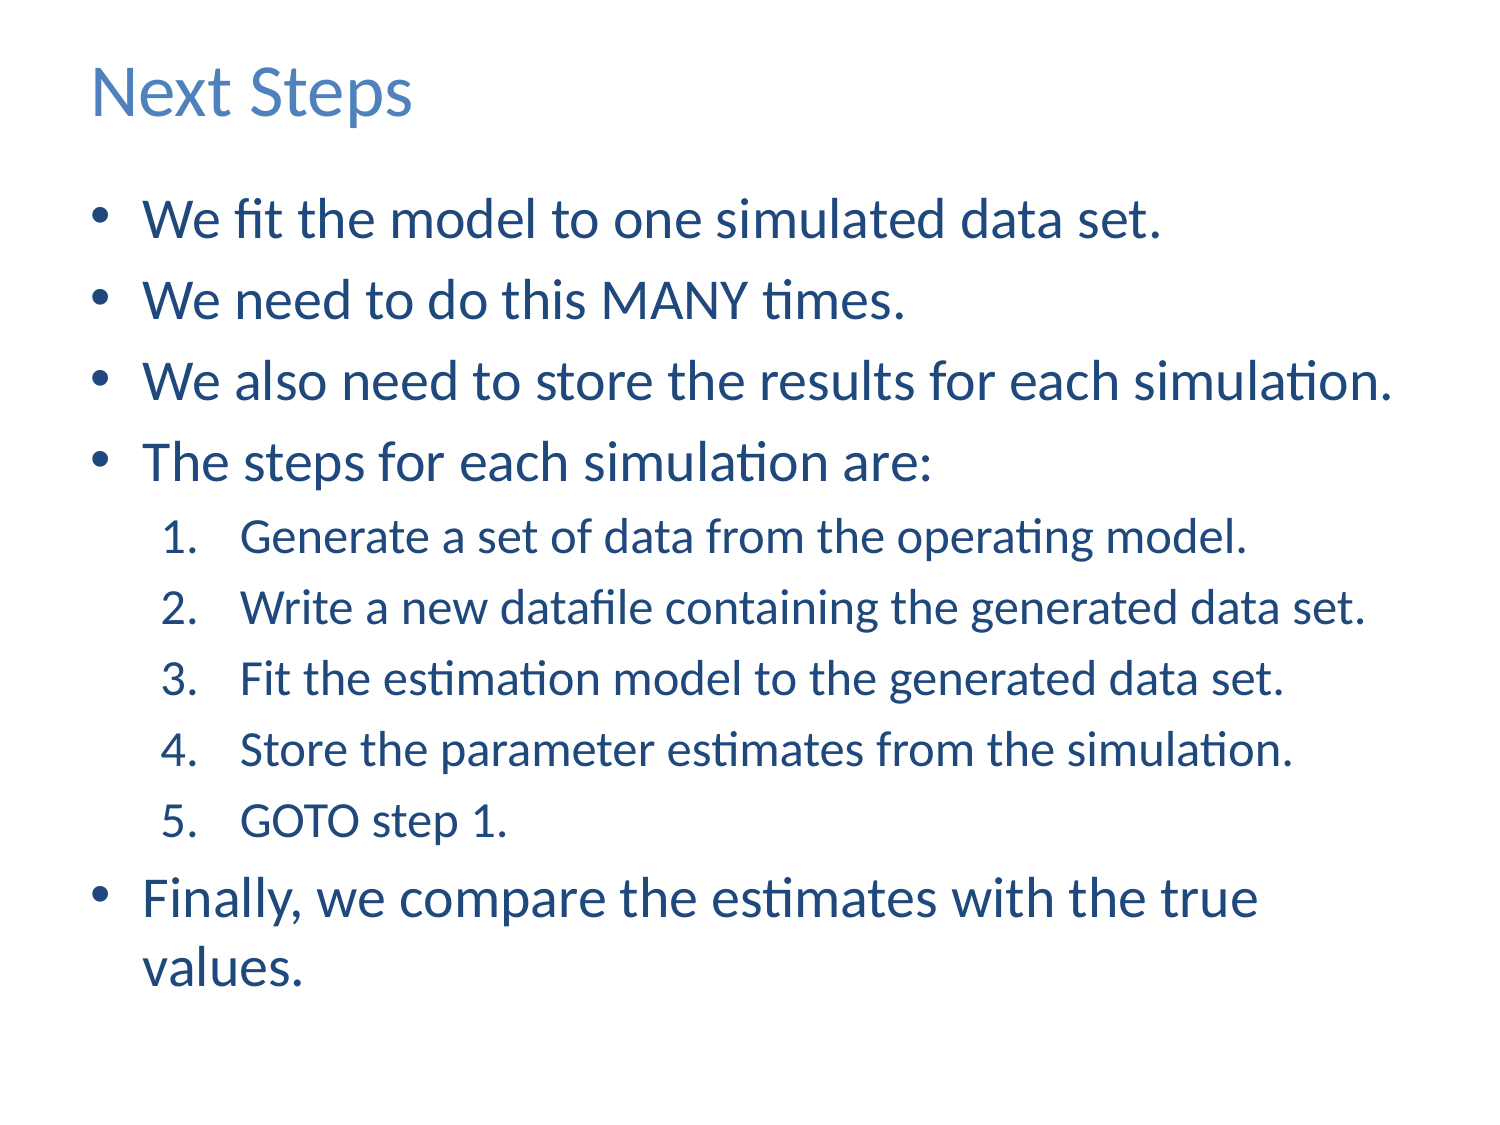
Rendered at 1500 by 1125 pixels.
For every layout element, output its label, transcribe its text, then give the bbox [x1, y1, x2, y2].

title Next Steps [75, 30, 1425, 144]
list We fit the model to one simulated data set. We need to do this MANY times. We also need to store the results for each simulation. The steps for each simulation are: Generate a set of data from the operating model. Write a new datafile containing the generated data set. Fit the estimation model to the generated data set. Store the parameter estimates from the simulation. GOTO step 1. Finally, we compare the estimates with the true values. [75, 172, 1425, 1090]
